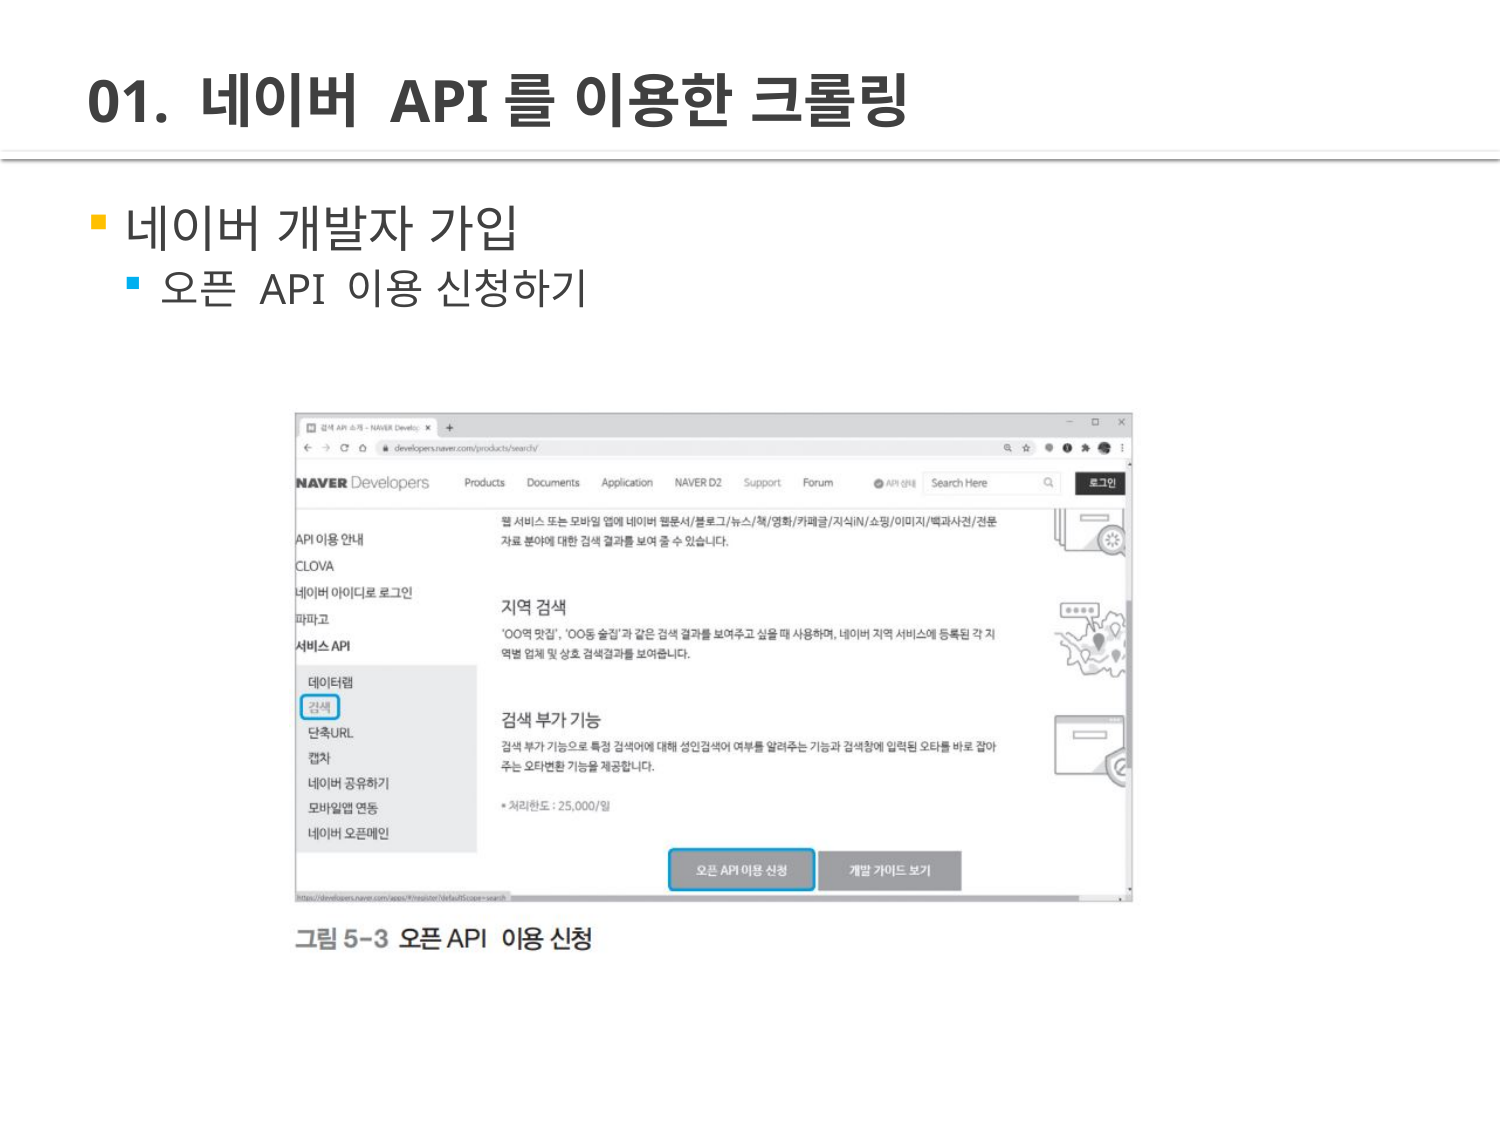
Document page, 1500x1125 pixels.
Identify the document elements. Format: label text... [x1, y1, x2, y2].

picture [289, 408, 1142, 957]
title 01. 네이버 API를 이용한 크롤링 [72, 22, 1431, 144]
list 네이버 개발자 가입 오픈 API 이용 신청하기 [72, 196, 1431, 1053]
picture [0, 160, 1500, 167]
